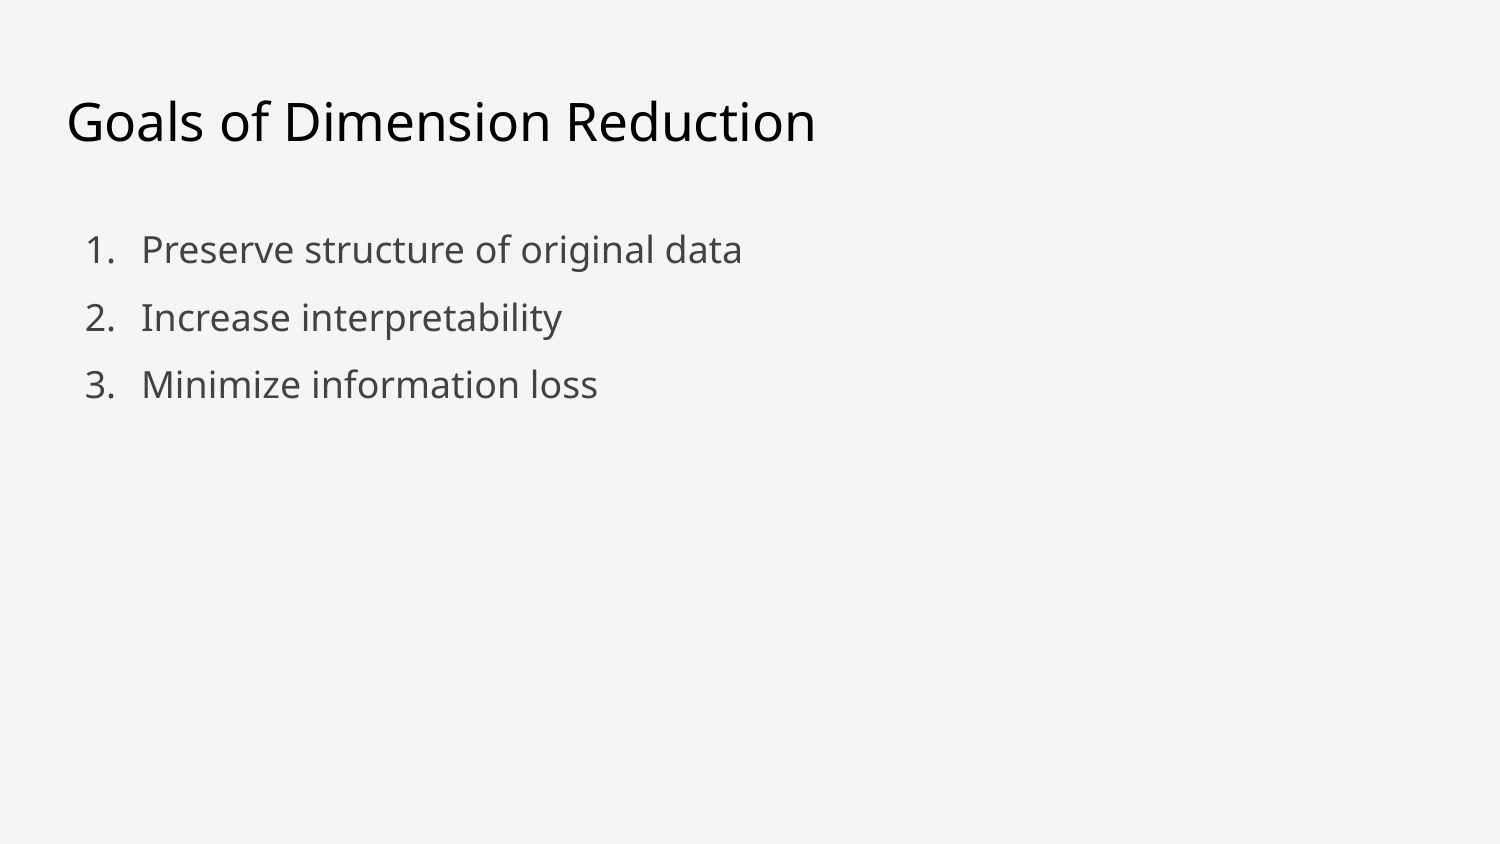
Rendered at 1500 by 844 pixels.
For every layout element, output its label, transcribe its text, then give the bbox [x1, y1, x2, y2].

title Goals of Dimension Reduction [51, 72, 1449, 167]
list Preserve structure of original data Increase interpretability Minimize information loss [51, 189, 1449, 750]
